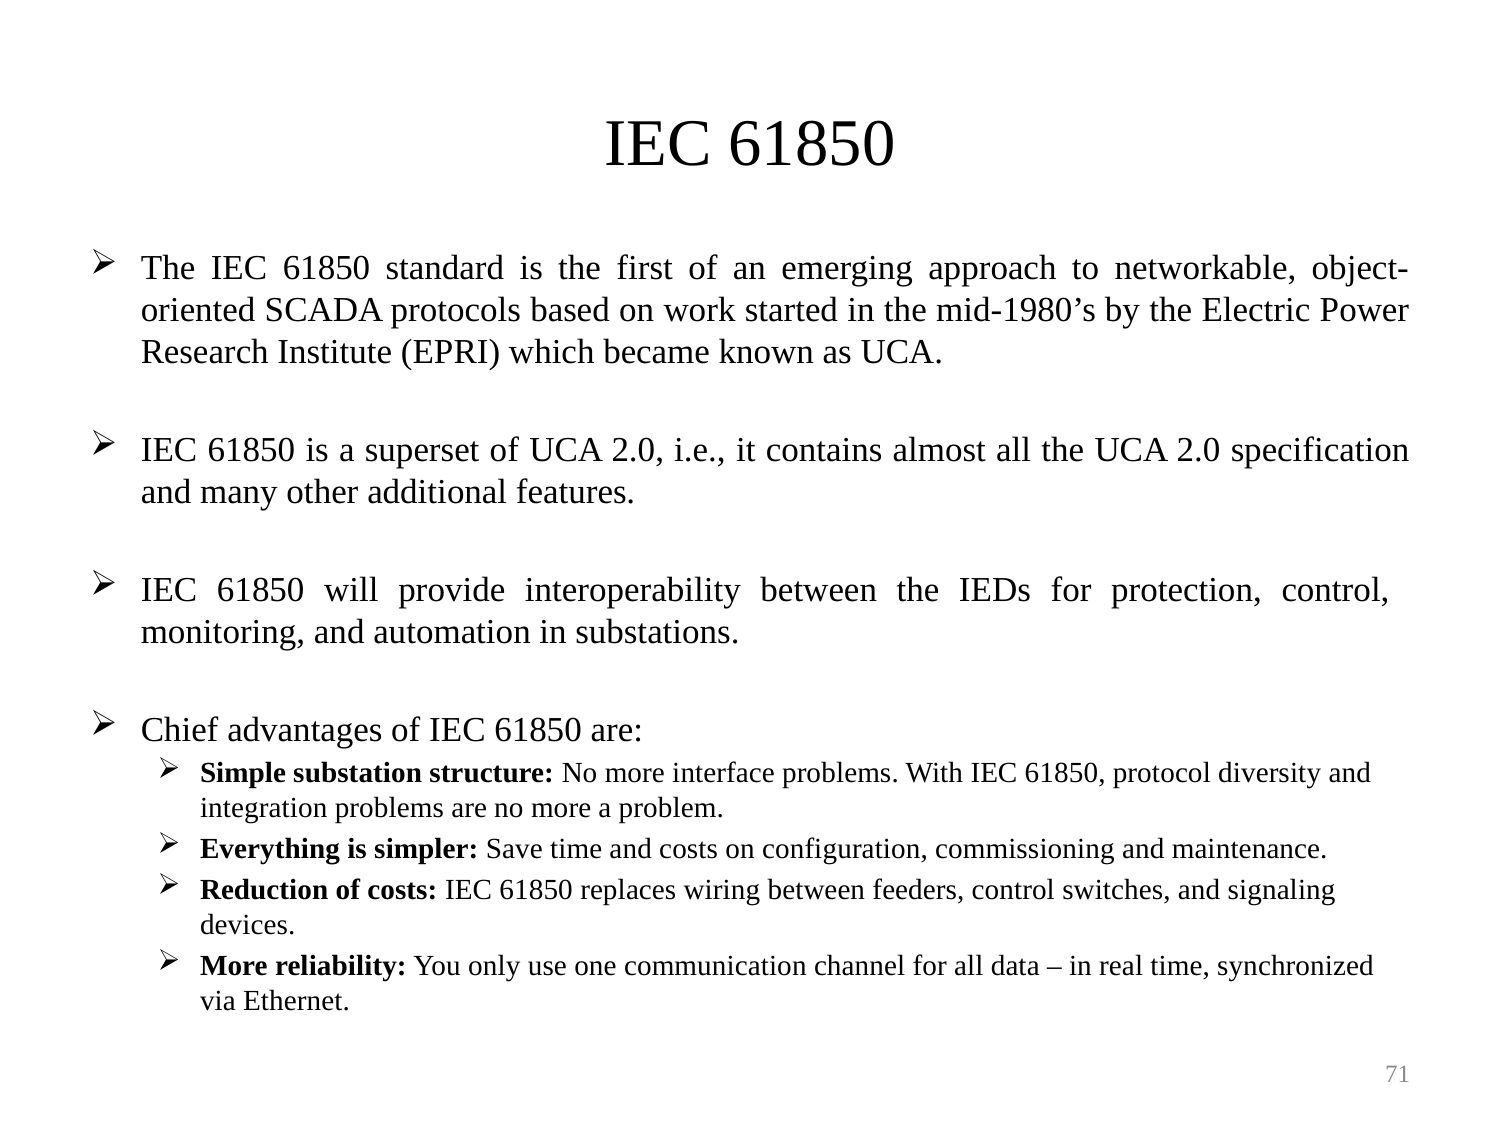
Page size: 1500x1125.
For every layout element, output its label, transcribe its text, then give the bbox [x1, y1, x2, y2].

slide_number 71 [1074, 1042, 1425, 1103]
title IEC 61850 [75, 45, 1425, 233]
list The IEC 61850 standard is the first of an emerging approach to networkable, object-oriented SCADA protocols based on work started in the mid-1980’s by the Electric Power Research Institute (EPRI) which became known as UCA. IEC 61850 is a superset of UCA 2.0, i.e., it contains almost all the UCA 2.0 specification and many other additional features. IEC 61850 will provide interoperability between the IEDs for protection, control, monitoring, and automation in substations. Chief advantages of IEC 61850 are: Simple substation structure: No more interface problems. With IEC 61850, protocol diversity and integration problems are no more a problem. Everything is simpler: Save time and costs on configuration, commissioning and maintenance. Reduction of costs: IEC 61850 replaces wiring between feeders, control switches, and signaling devices. More reliability: You only use one communication channel for all data – in real time, synchronized via Ethernet. [75, 237, 1425, 1025]
